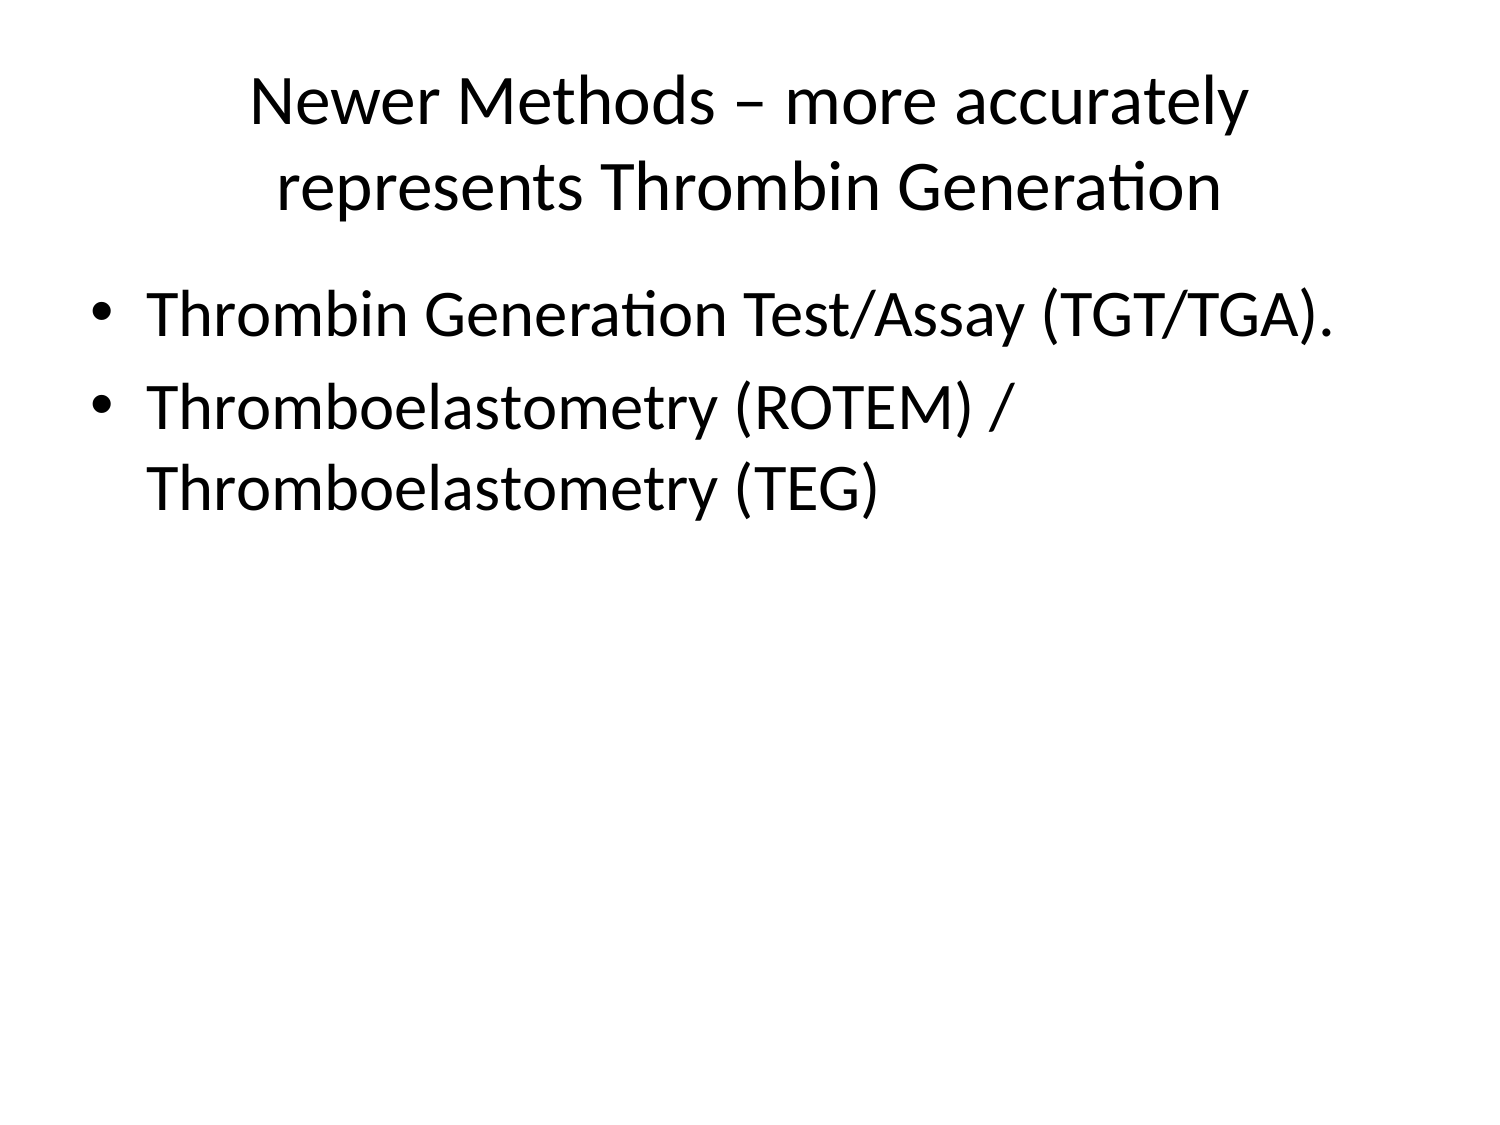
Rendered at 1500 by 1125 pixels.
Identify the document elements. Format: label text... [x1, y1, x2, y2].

list Thrombin Generation Test/Assay (TGT/TGA). Thromboelastometry (ROTEM) / Thromboelastometry (TEG) [75, 262, 1425, 1005]
title Newer Methods – more accurately represents Thrombin Generation [75, 45, 1425, 233]
